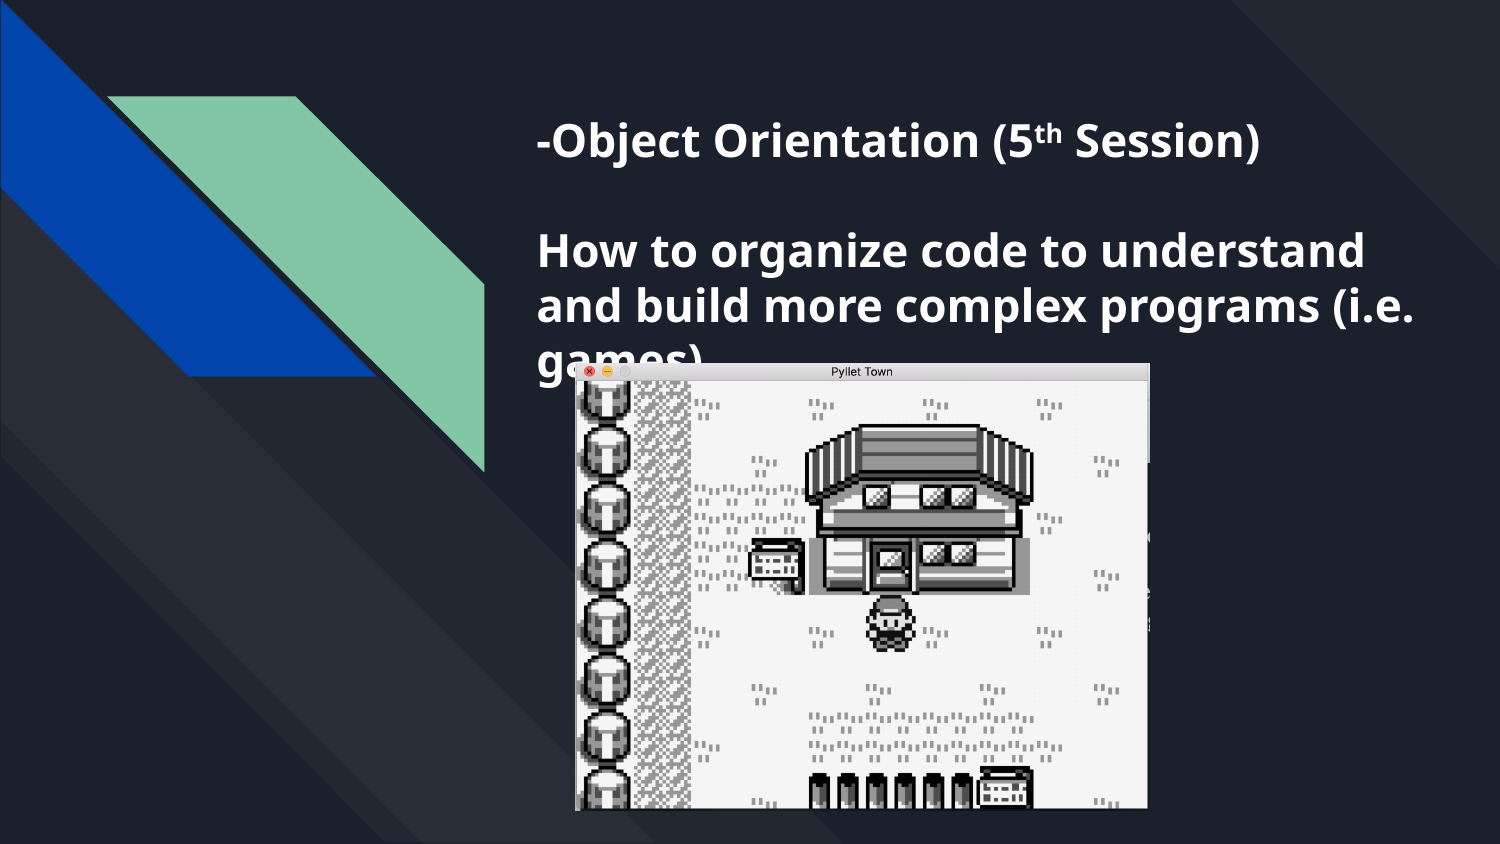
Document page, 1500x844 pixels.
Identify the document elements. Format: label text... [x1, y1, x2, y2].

text_box -Object Orientation (5th Session) How to organize code to understand and build more complex programs (i.e. games) [521, 104, 1465, 395]
picture [575, 362, 1150, 811]
